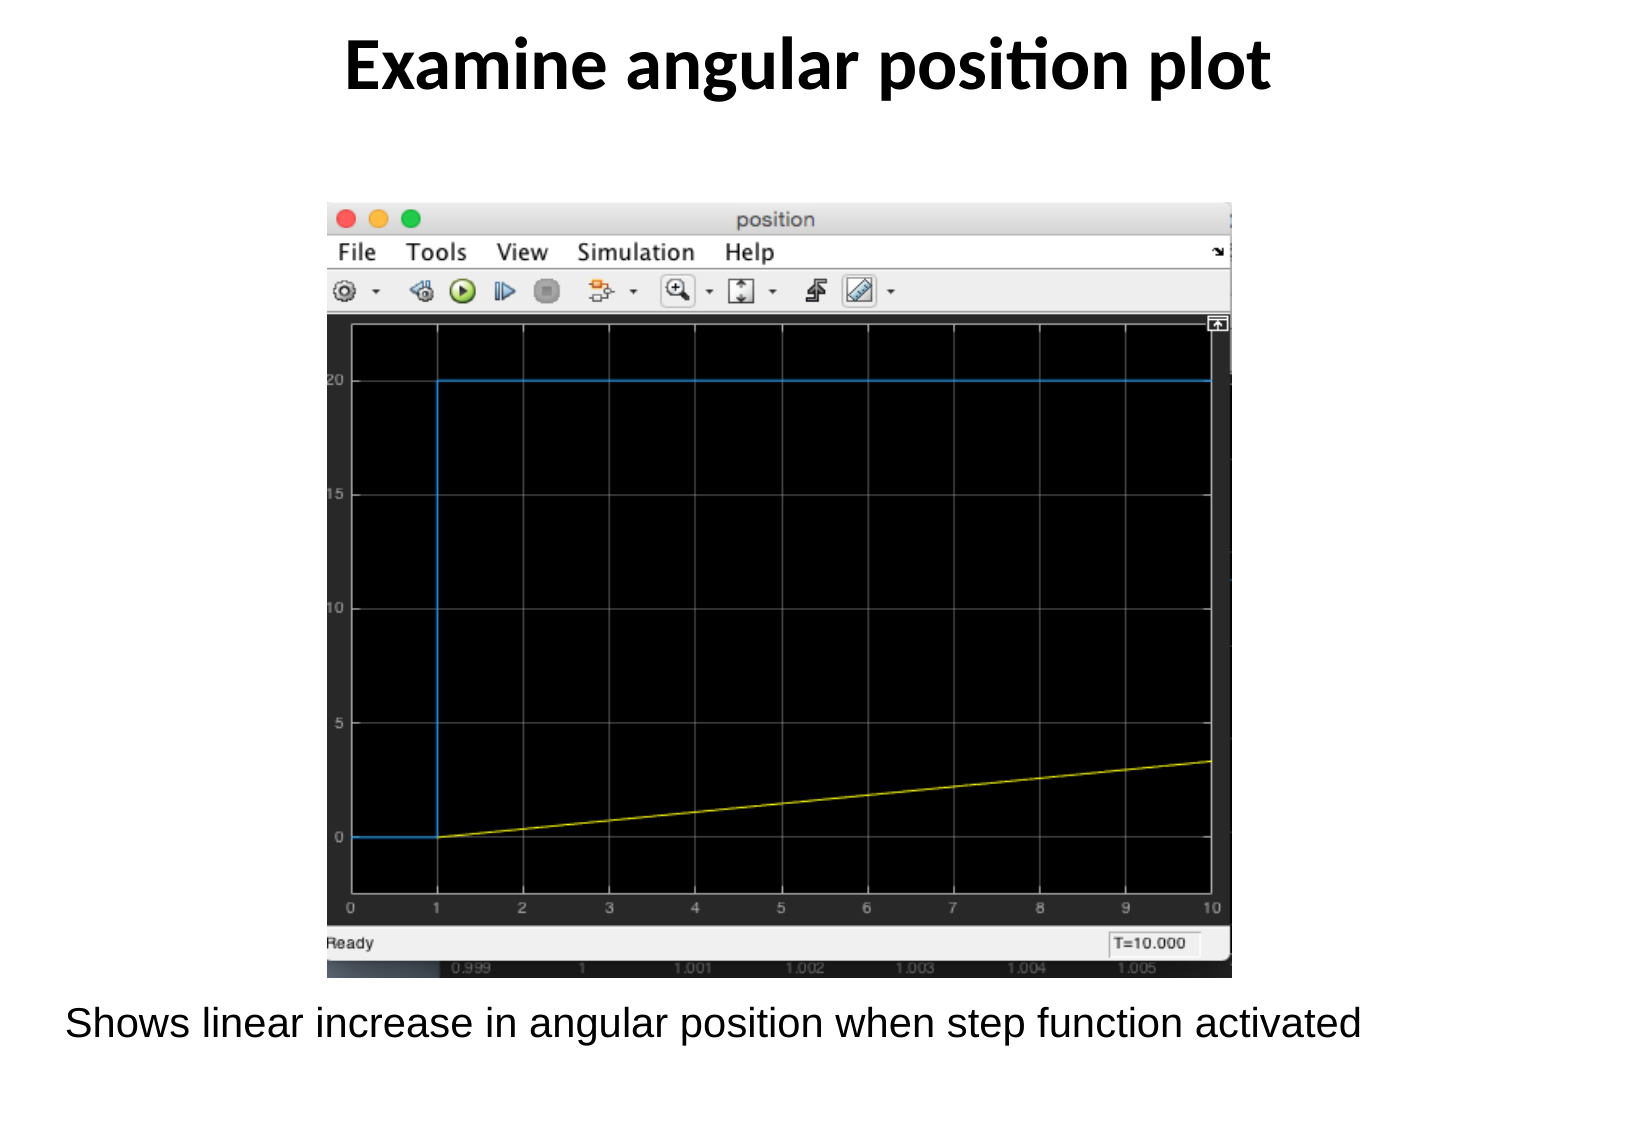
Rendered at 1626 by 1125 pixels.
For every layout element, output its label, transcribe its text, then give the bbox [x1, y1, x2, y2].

picture [327, 202, 1232, 978]
text_box Shows linear increase in angular position when step function activated [49, 988, 1562, 1054]
text_box Examine angular position plot [77, 0, 1541, 119]
